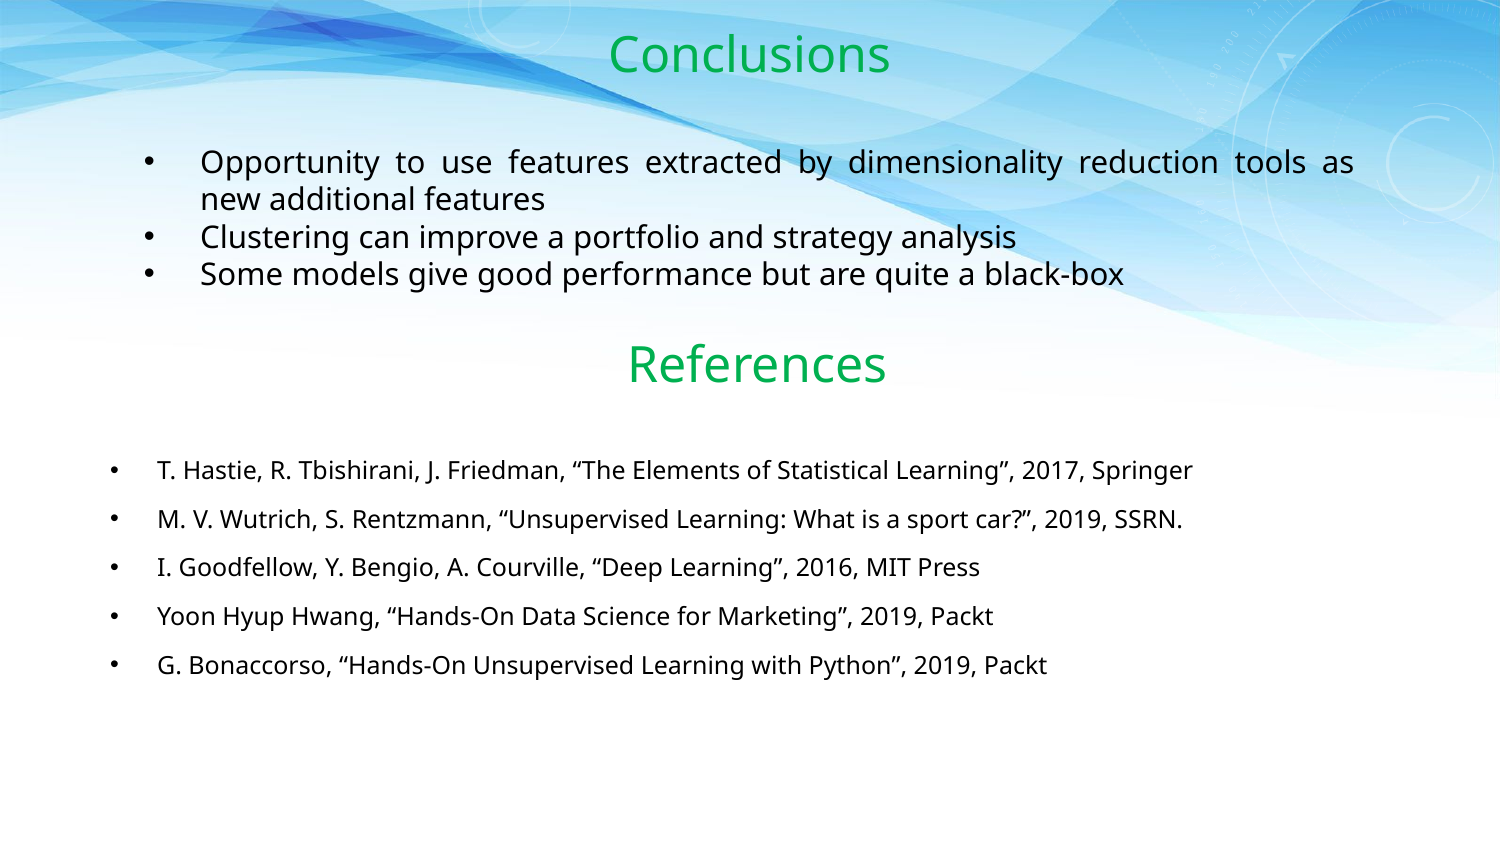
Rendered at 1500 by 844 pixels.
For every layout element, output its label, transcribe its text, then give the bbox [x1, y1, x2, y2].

text_box References T. Hastie, R. Tbishirani, J. Friedman, “The Elements of Statistical Learning”, 2017, Springer M. V. Wutrich, S. Rentzmann, “Unsupervised Learning: What is a sport car?”, 2019, SSRN. I. Goodfellow, Y. Bengio, A. Courville, “Deep Learning”, 2016, MIT Press Yoon Hyup Hwang, “Hands-On Data Science for Marketing”, 2019, Packt G. Bonaccorso, “Hands-On Unsupervised Learning with Python”, 2019, Packt [95, 325, 1420, 824]
picture [0, 0, 1500, 844]
text_box Conclusions Opportunity to use features extracted by dimensionality reduction tools as new additional features Clustering can improve a portfolio and strategy analysis Some models give good performance but are quite a black-box [129, 14, 1371, 300]
